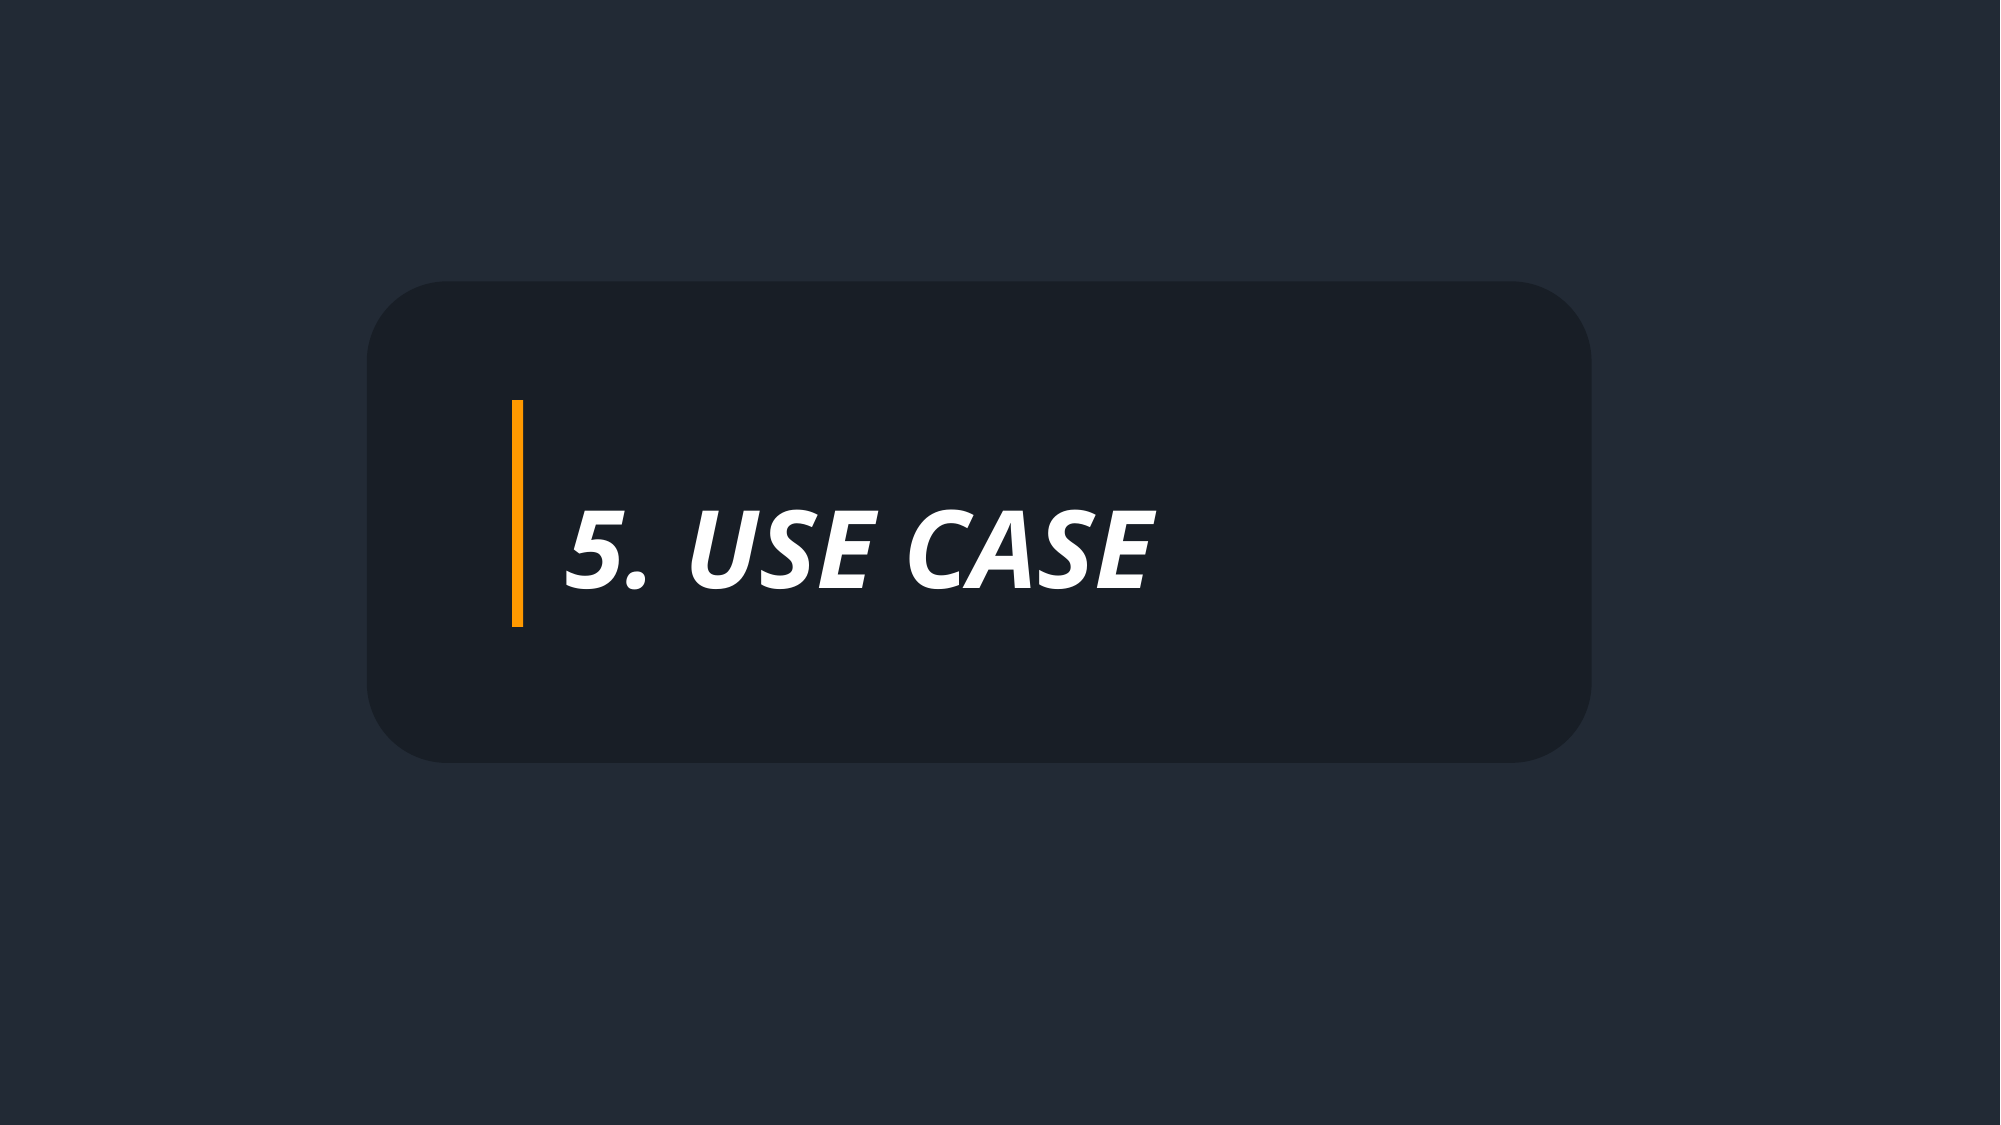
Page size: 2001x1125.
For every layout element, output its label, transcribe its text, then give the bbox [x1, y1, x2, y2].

text_box [512, 400, 524, 627]
text_box 5. USE CASE [550, 407, 1472, 618]
text_box [366, 281, 1592, 763]
